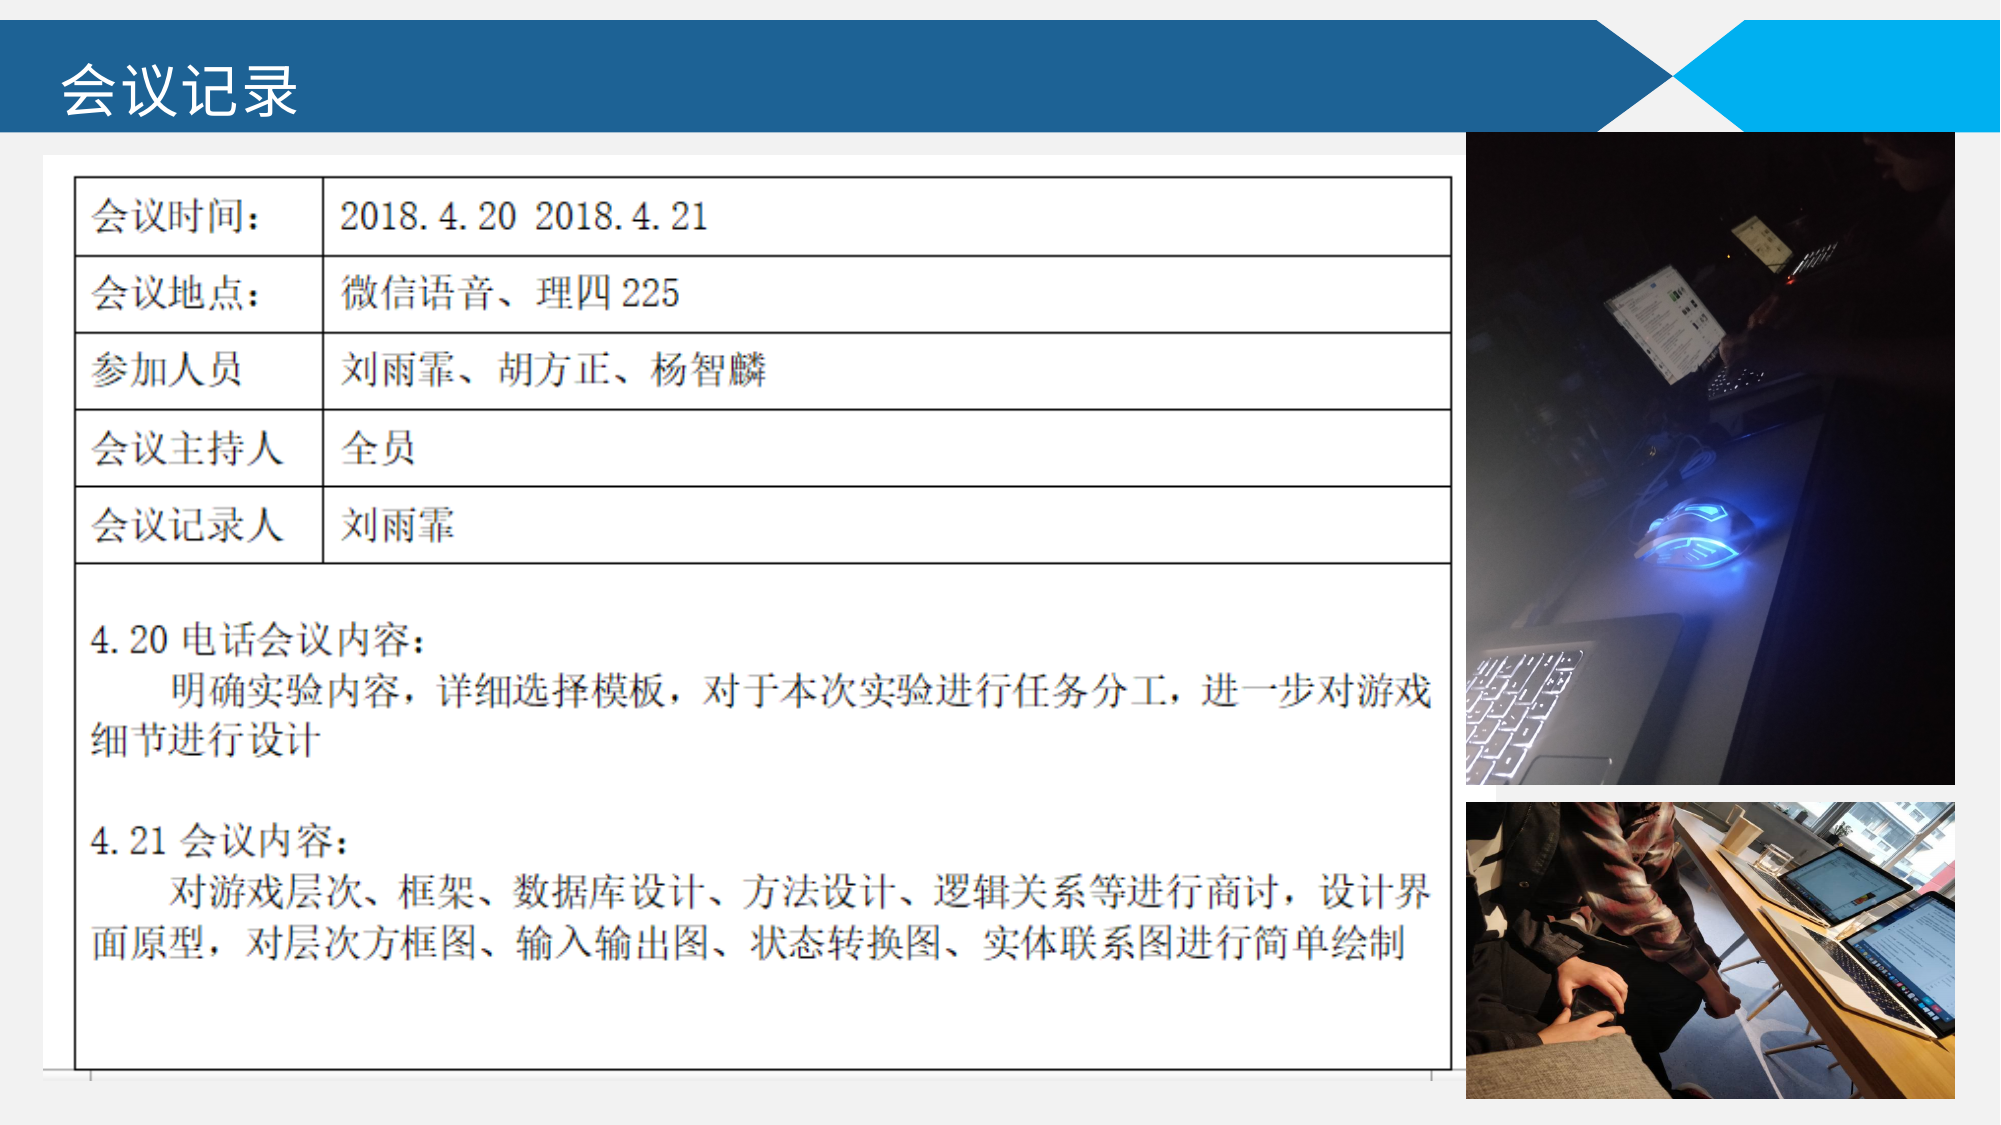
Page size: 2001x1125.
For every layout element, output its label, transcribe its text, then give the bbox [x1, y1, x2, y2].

picture [43, 132, 1955, 1099]
text_box 会议记录 [44, 11, 315, 132]
text_box [1671, 19, 2000, 134]
text_box [0, 19, 1673, 134]
